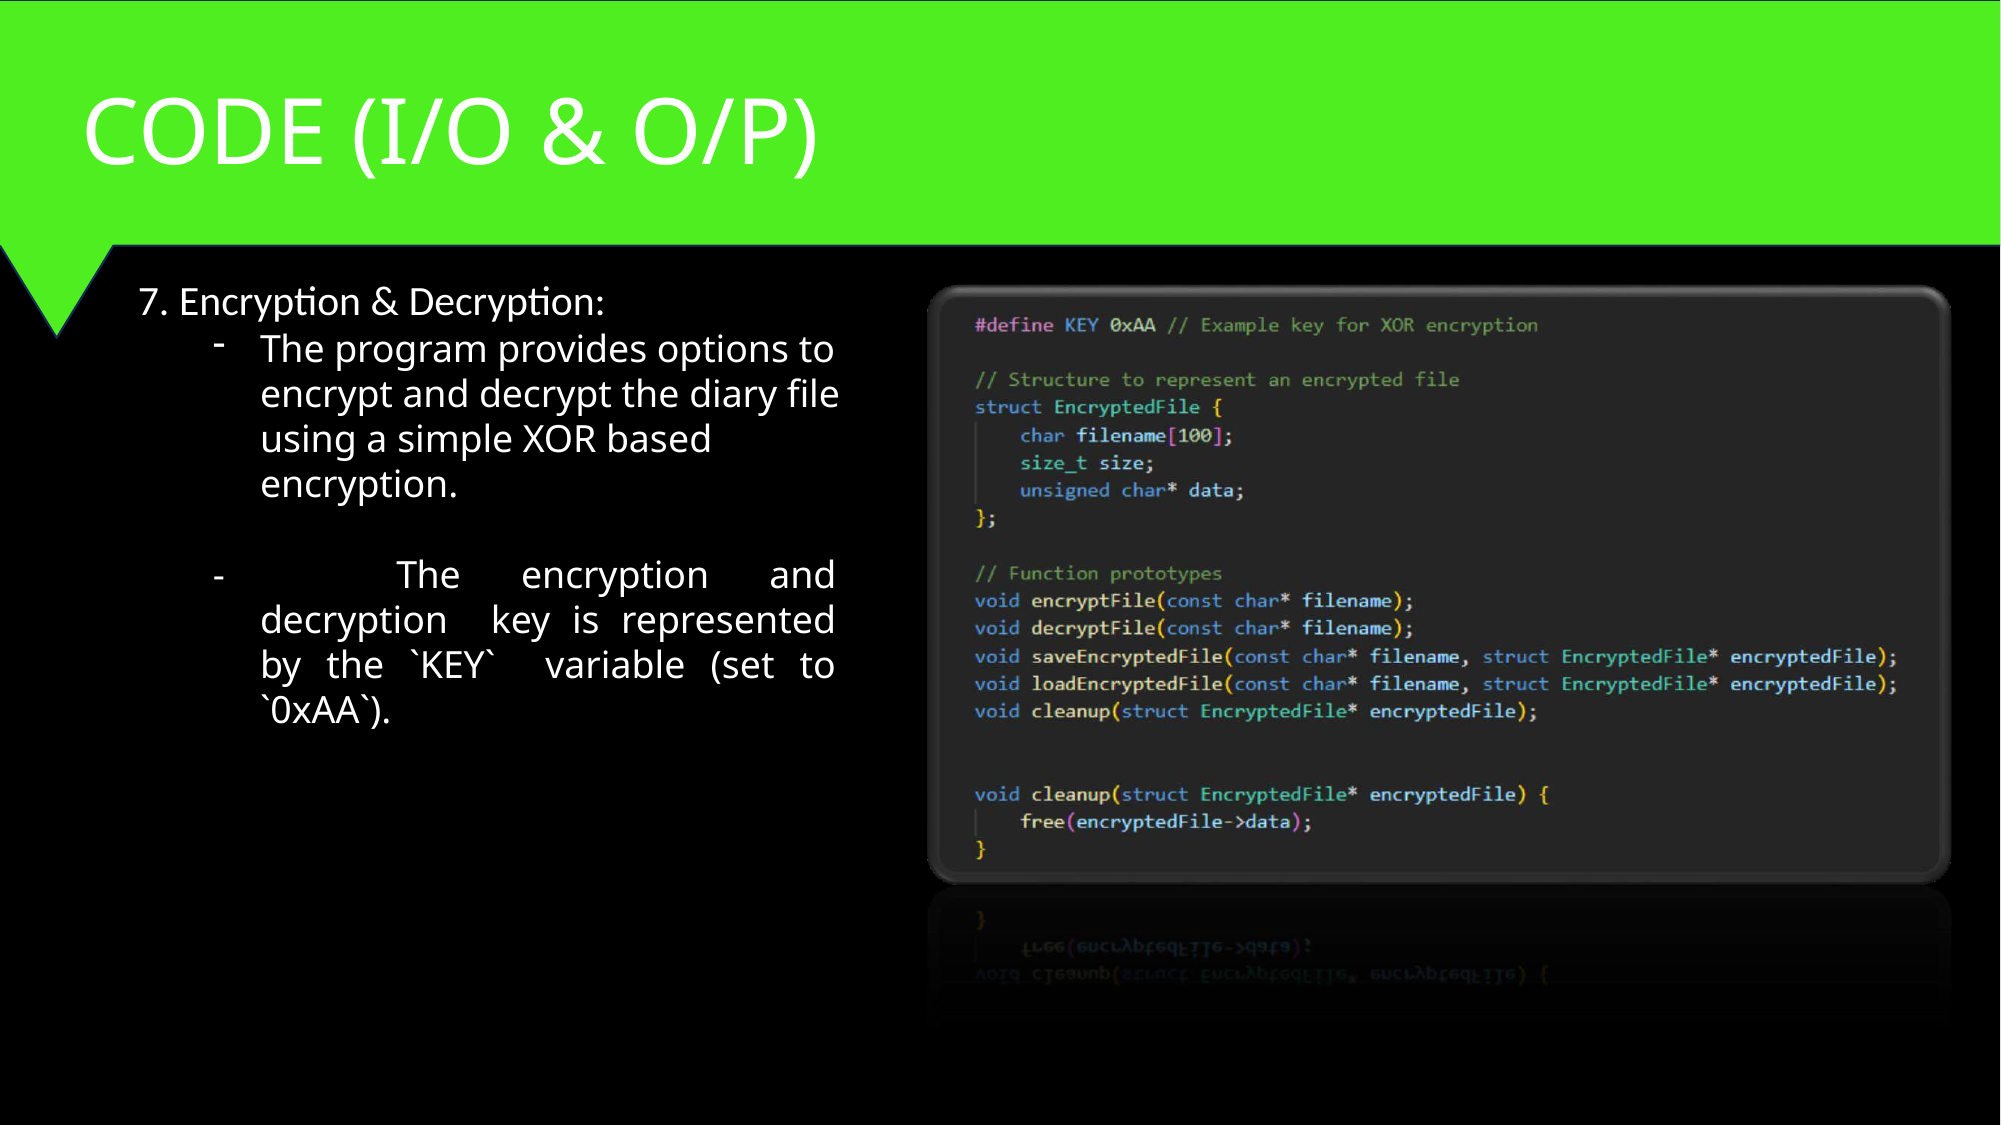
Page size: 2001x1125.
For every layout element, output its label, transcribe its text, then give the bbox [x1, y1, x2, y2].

title CODE (I/O & O/P) [79, 70, 920, 261]
text_box Encryption & Decryption: The program provides options to encrypt and decrypt the diary file using a simple XOR based encryption. The encryption and decryption key is represented by the `KEY` variable (set to `0xAA`). [136, 271, 872, 732]
text_box [924, 284, 1954, 1125]
